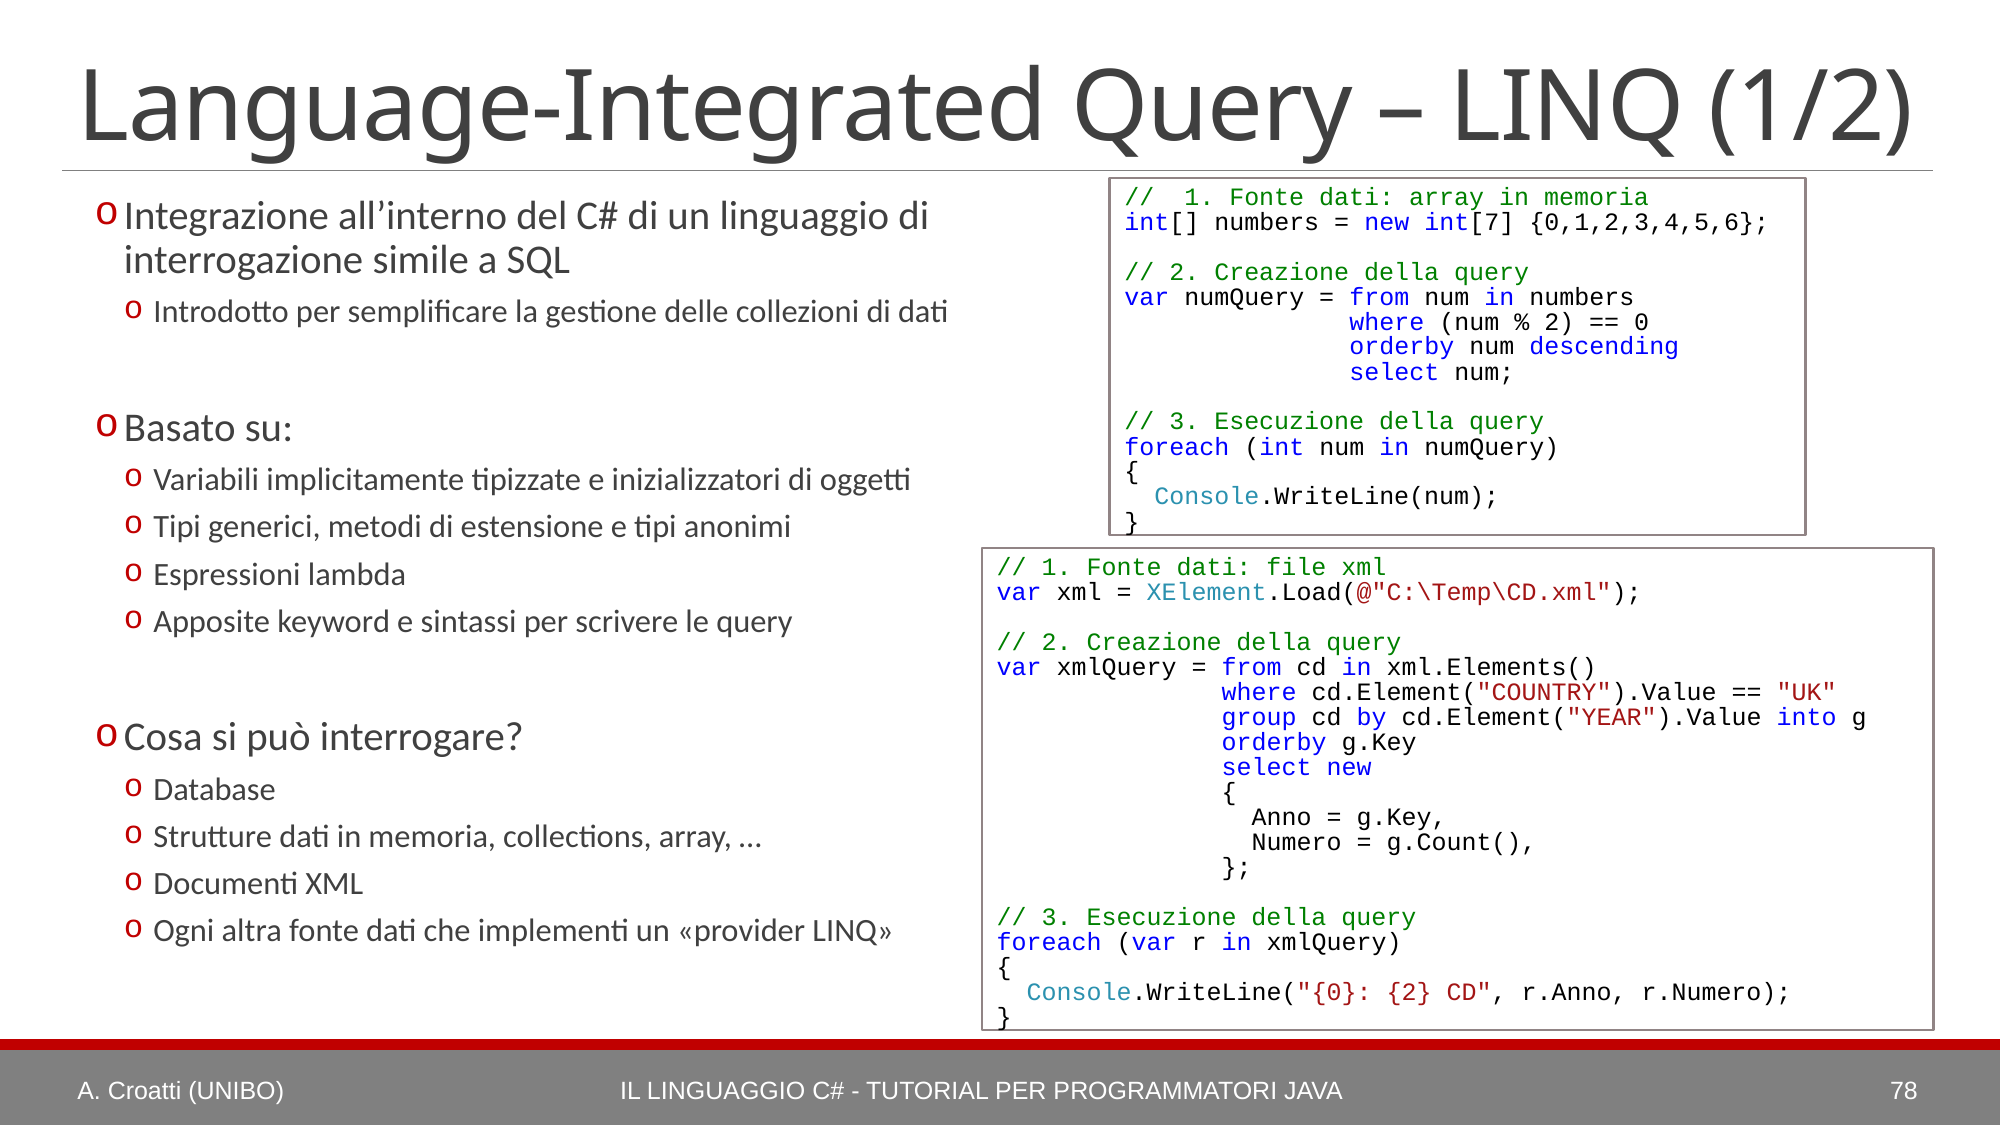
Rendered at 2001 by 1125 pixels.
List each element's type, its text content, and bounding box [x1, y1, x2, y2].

text_box // 1. Fonte dati: array in memoria int[] numbers = new int[7] {0,1,2,3,4,5,6}; // 2. Creazione della query var numQuery = from num in numbers where (num % 2) == 0 orderby num descending select num; // 3. Esecuzione della query foreach (int num in numQuery) { Console.WriteLine(num); } [1108, 177, 1807, 536]
title Language-Integrated Query – LINQ (1/2) [62, 47, 1933, 169]
slide_number A. Croatti (UNIBO) [62, 1059, 339, 1120]
text_box // 1. Fonte dati: file xml var xml = XElement.Load(@"C:\Temp\CD.xml"); // 2. Creazione della query var xmlQuery = from cd in xml.Elements() where cd.Element("COUNTRY").Value == "UK" group cd by cd.Element("YEAR").Value into g orderby g.Key select new { Anno = g.Key, Numero = g.Count(), }; // 3. Esecuzione della query foreach (var r in xmlQuery) { Console.WriteLine("{0}: {2} CD", r.Anno, r.Numero); } [981, 547, 1935, 1031]
slide_number 78 [1624, 1059, 1933, 1120]
footer Il Linguaggio C# - Tutorial per Programmatori Java [339, 1059, 1624, 1120]
list Integrazione all’interno del C# di un linguaggio di interrogazione simile a SQL Introdotto per semplificare la gestione delle collezioni di dati Basato su: Variabili implicitamente tipizzate e inizializzatori di oggetti Tipi generici, metodi di estensione e tipi anonimi Espressioni lambda Apposite keyword e sintassi per scrivere le query Cosa si può interrogare? Database Strutture dati in memoria, collections, array, … Documenti XML Ogni altra fonte dati che implementi un «provider LINQ» [62, 186, 1072, 961]
